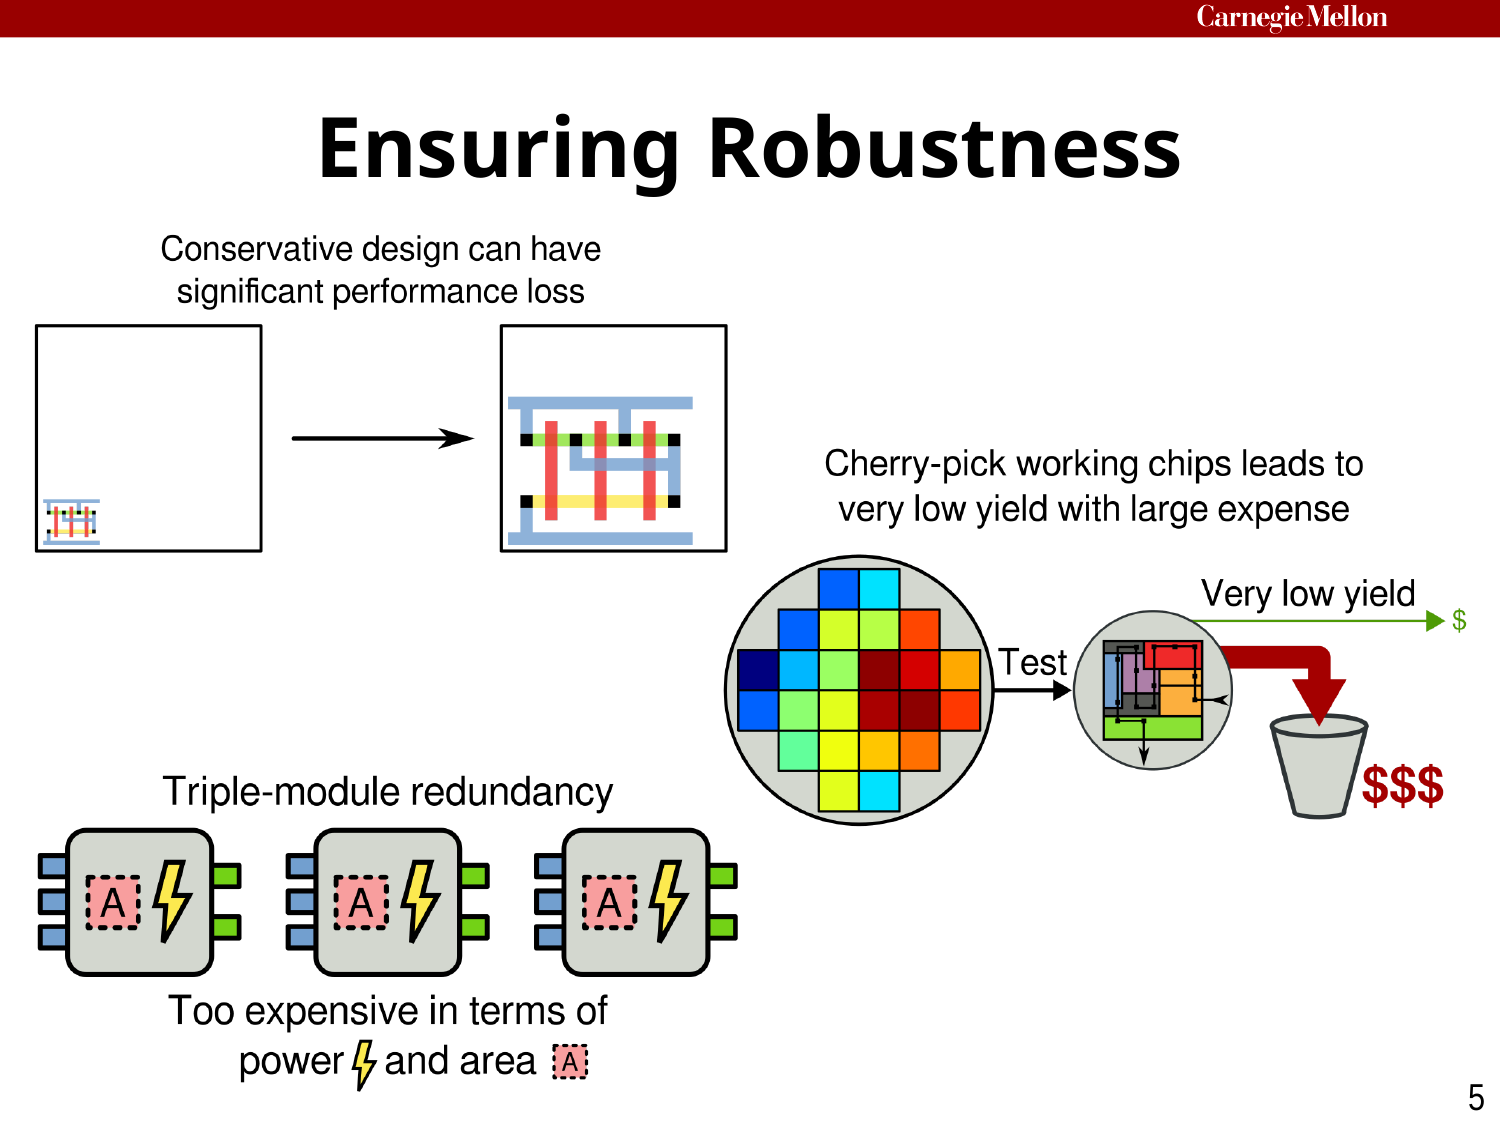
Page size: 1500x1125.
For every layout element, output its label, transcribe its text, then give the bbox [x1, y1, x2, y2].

picture [24, 224, 1478, 1104]
title Ensuring Robustness [112, 49, 1388, 238]
picture [1197, 4, 1388, 34]
text_box 5 [1413, 1049, 1500, 1125]
